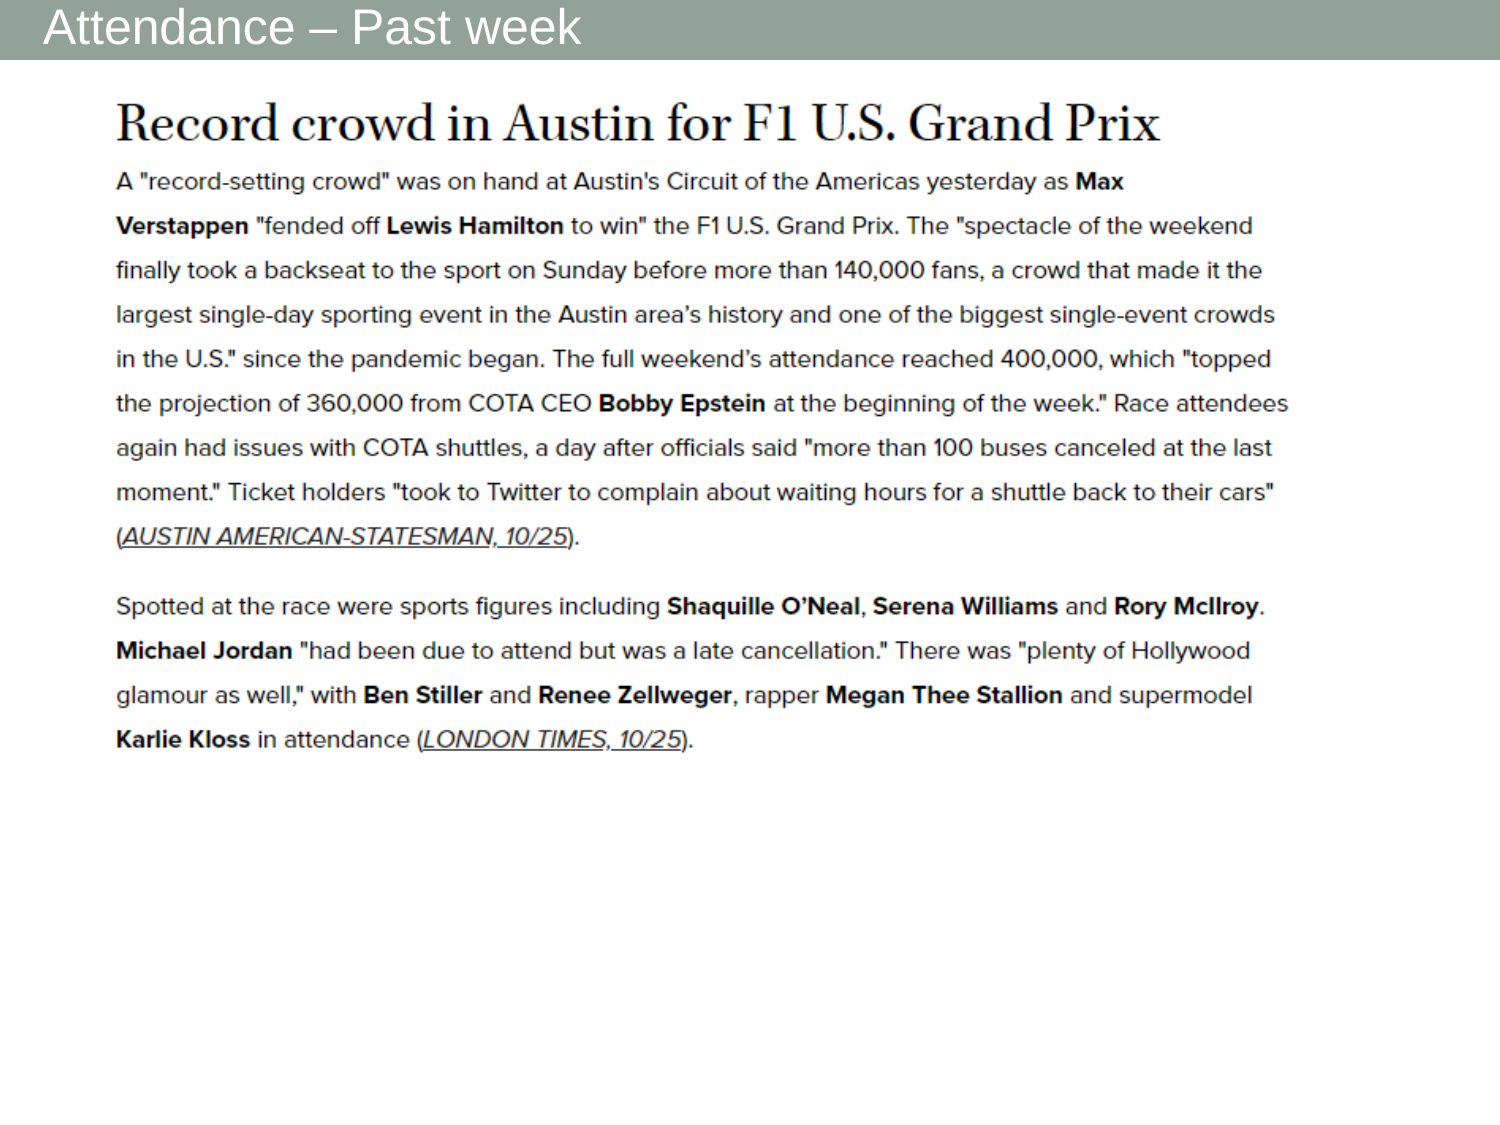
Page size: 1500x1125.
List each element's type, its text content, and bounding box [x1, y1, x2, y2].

text_box Attendance – Past week [28, 0, 597, 63]
picture [74, 62, 1337, 779]
